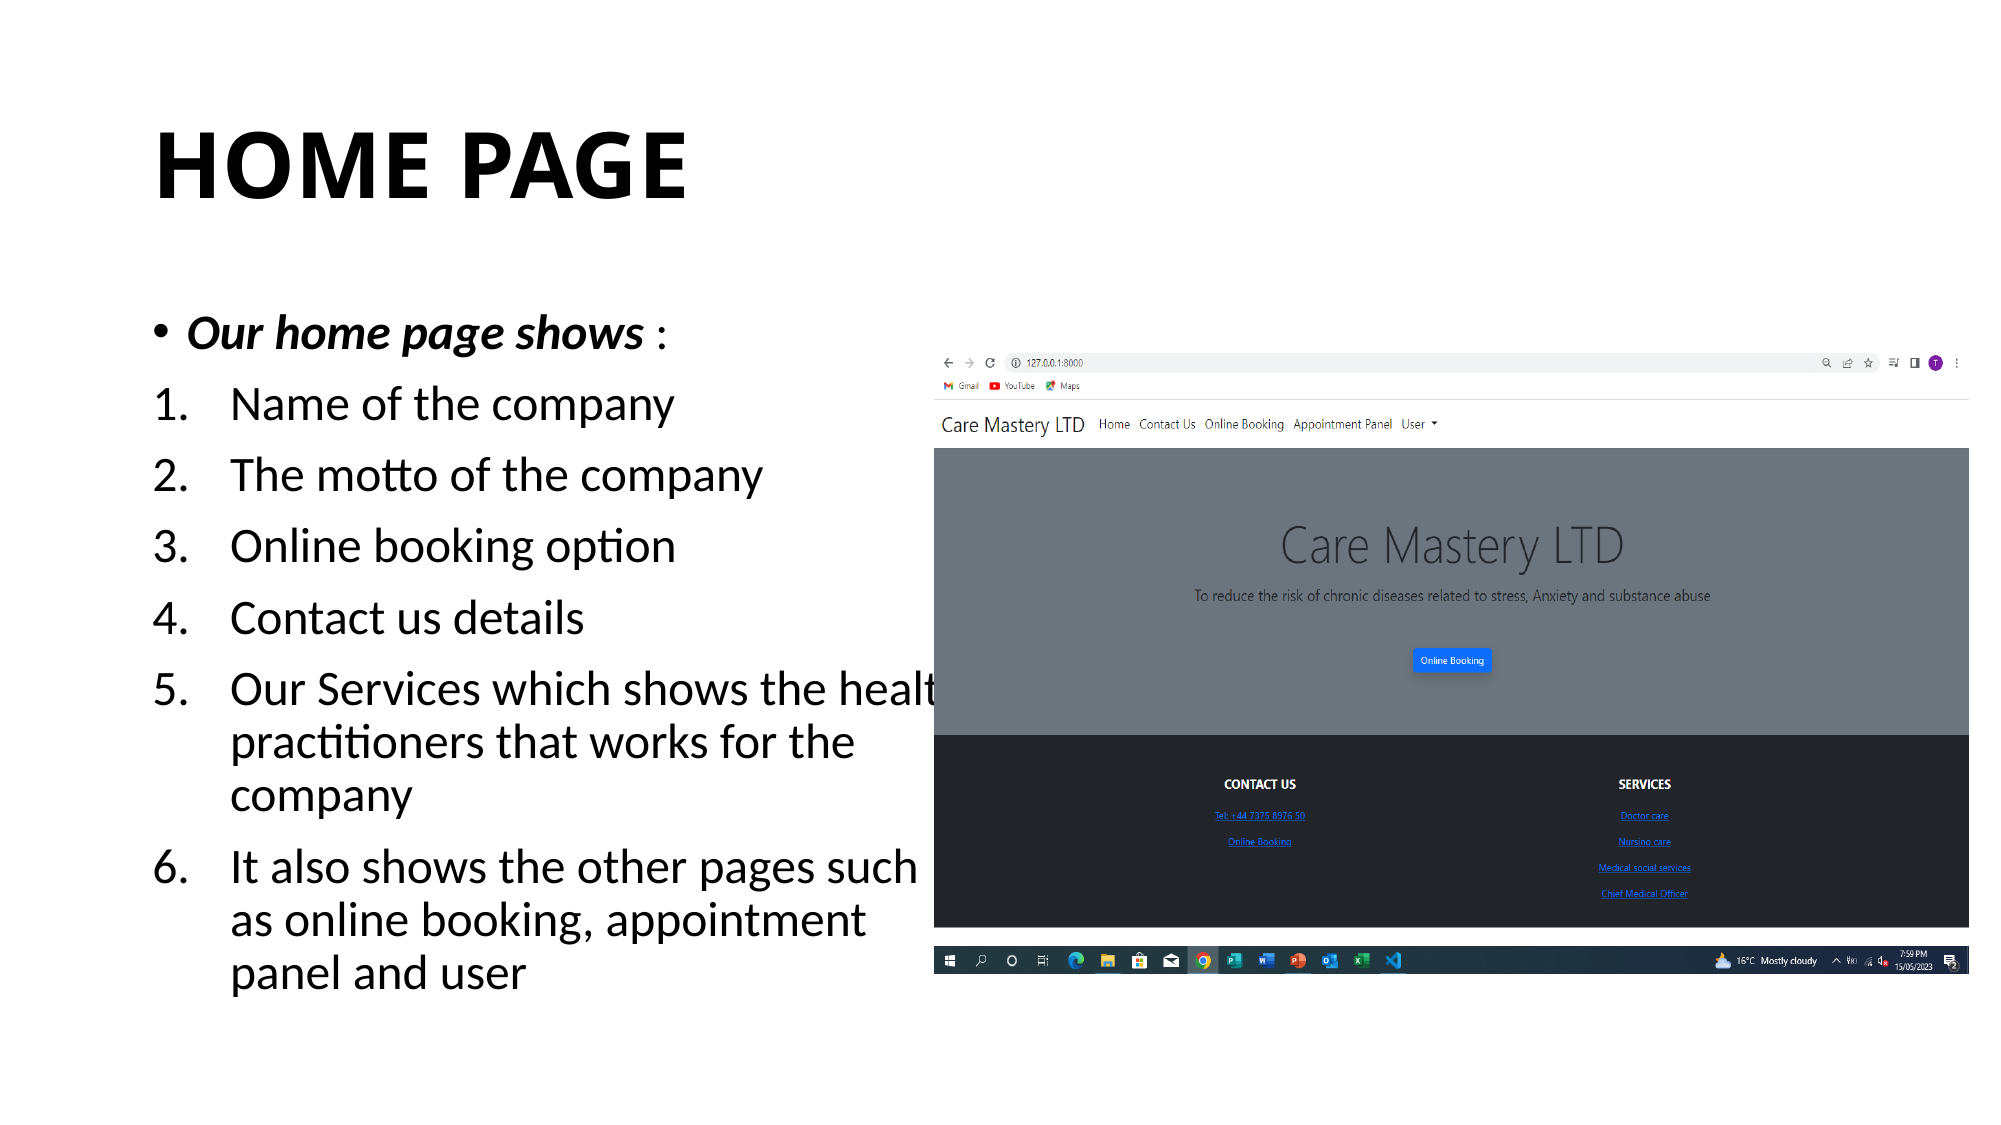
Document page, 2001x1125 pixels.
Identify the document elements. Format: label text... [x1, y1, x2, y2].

list Our home page shows : Name of the company The motto of the company Online booking option Contact us details Our Services which shows the health practitioners that works for the company It also shows the other pages such as online booking, appointment panel and user [137, 299, 988, 1014]
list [934, 351, 1969, 974]
title HOME PAGE [137, 59, 1863, 278]
